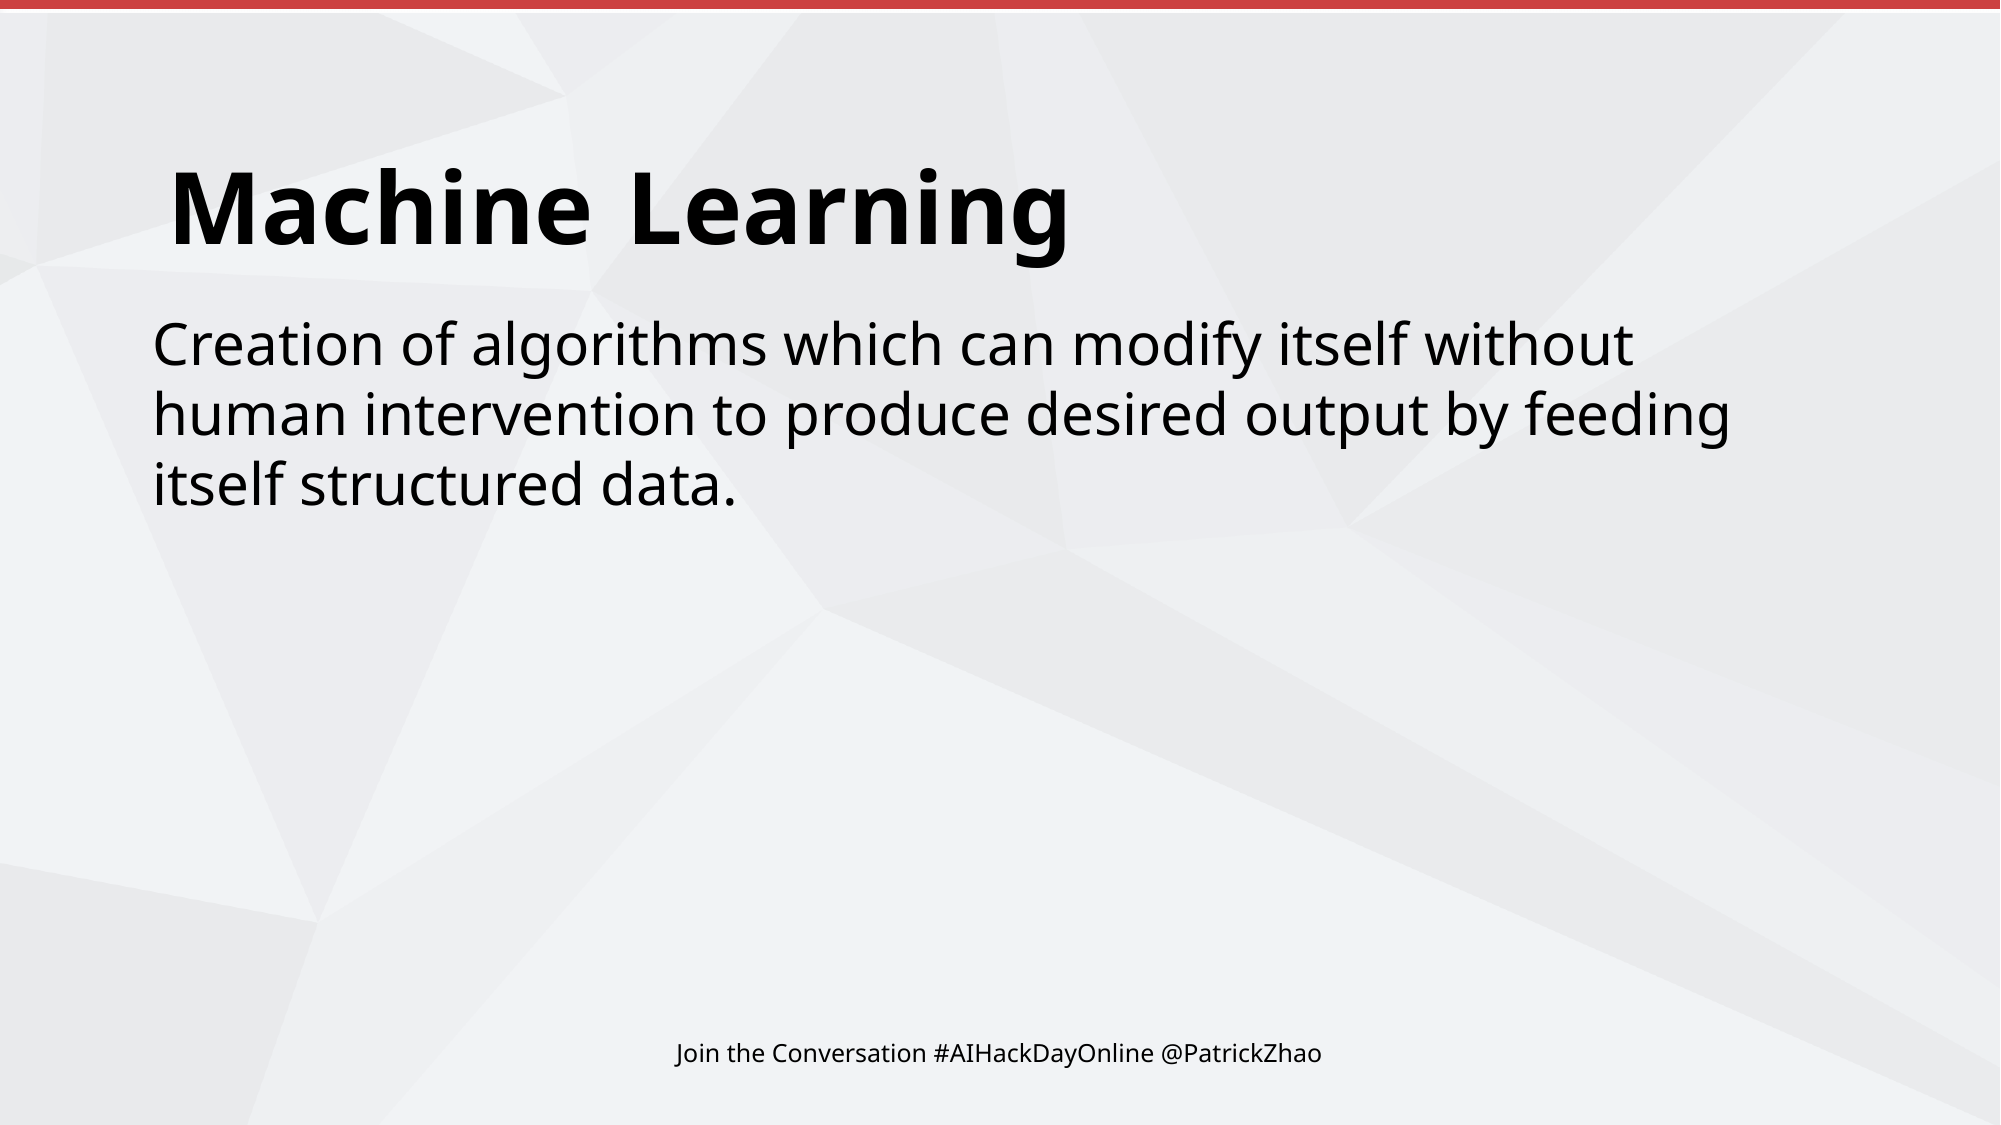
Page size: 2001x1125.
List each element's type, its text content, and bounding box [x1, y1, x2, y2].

title Machine Learning [137, 104, 1877, 278]
footer Join the Conversation #AIHackDayOnline @PatrickZhao [123, 1020, 1877, 1086]
list Creation of algorithms which can modify itself without human intervention to produce desired output by feeding itself structured data​. [123, 299, 1863, 1020]
